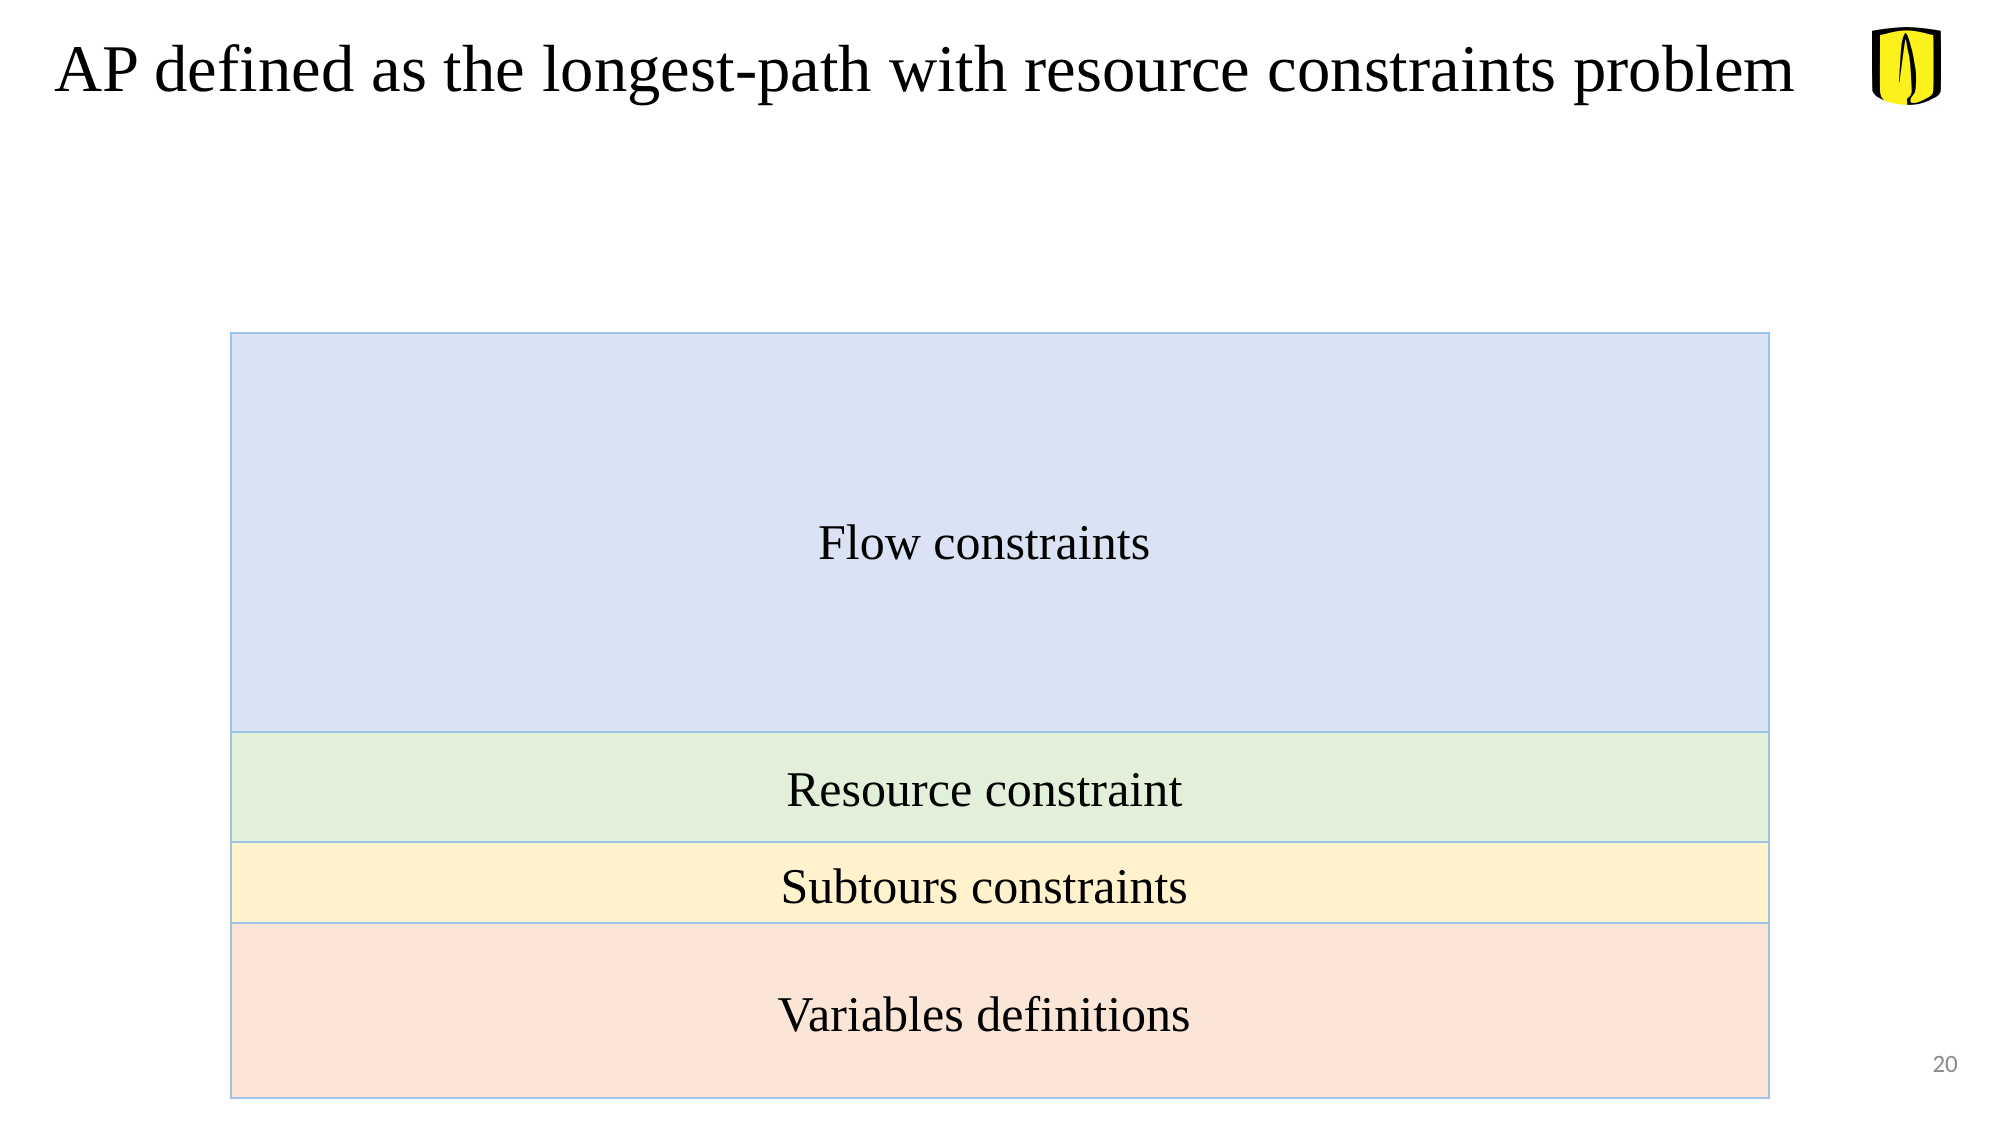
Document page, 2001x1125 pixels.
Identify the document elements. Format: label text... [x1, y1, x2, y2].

text_box [230, 922, 1770, 1099]
text_box [230, 332, 1770, 731]
picture [1899, 27, 1941, 105]
text_box Flow constraints [303, 501, 1665, 577]
text_box [230, 841, 1770, 922]
text_box [230, 731, 1770, 841]
title AP defined as the longest-path with resource constraints problem [34, 13, 1899, 140]
text_box Variables definitions [303, 973, 1665, 1049]
slide_number 20 [1853, 1019, 1974, 1106]
text_box Subtours constraints [303, 845, 1665, 921]
text_box Resource constraint [303, 749, 1665, 824]
